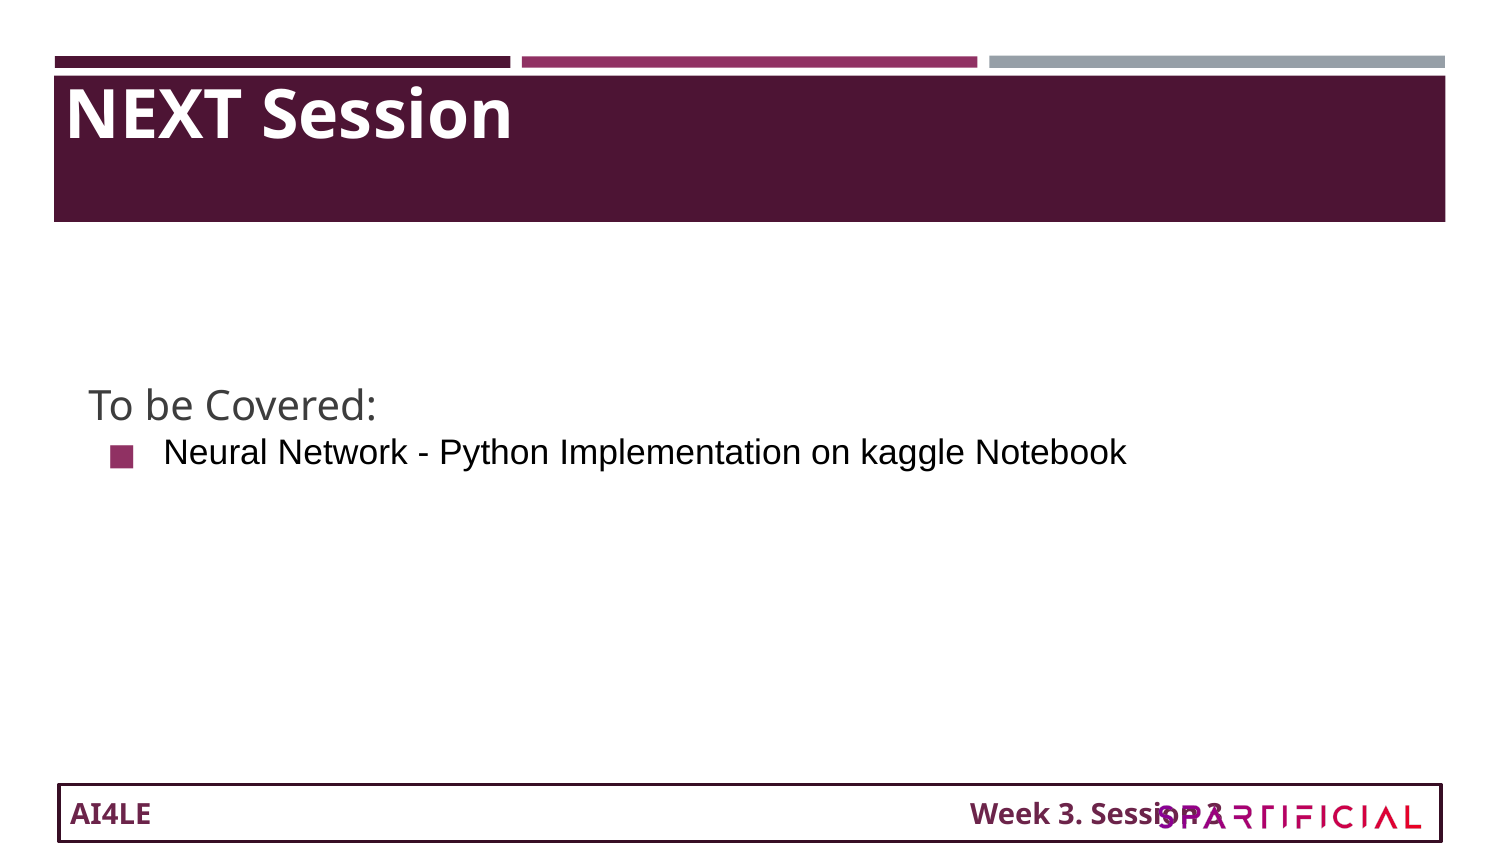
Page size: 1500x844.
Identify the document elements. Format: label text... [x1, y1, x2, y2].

title NEXT Session [53, 64, 1072, 159]
list To be Covered: Neural Network - Python Implementation on kaggle Notebook [77, 227, 1276, 623]
text_box AI4LE Week 3. Session 3 [58, 784, 1442, 842]
picture [1152, 796, 1429, 834]
